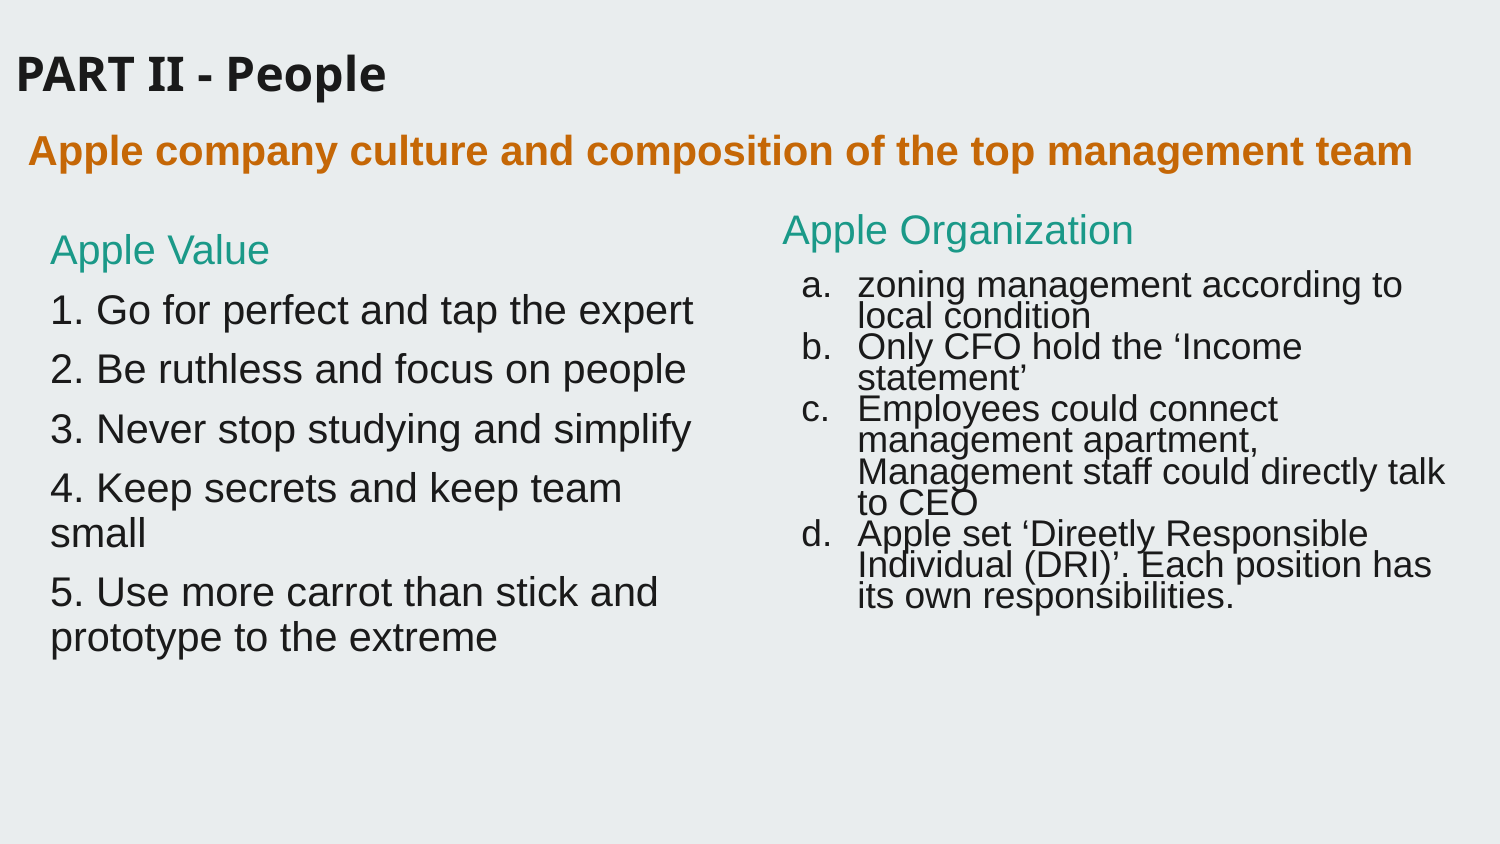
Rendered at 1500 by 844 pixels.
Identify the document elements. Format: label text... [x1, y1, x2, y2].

list Apple Organization zoning management according to local condition Only CFO hold the ‘Income statement’ Employees could connect management apartment, Management staff could directly talk to CEO Apple set ‘Direetly Responsible Individual (DRI)’. Each position has its own responsibilities. [767, 202, 1480, 769]
text_box PART II - People [0, 0, 493, 117]
list Apple Value 1. Go for perfect and tap the expert 2. Be ruthless and focus on people 3. Never stop studying and simplify 4. Keep secrets and keep team small 5. Use more carrot than stick and prototype to the extreme [35, 214, 742, 769]
title Apple company culture and composition of the top management team [12, 108, 1500, 203]
